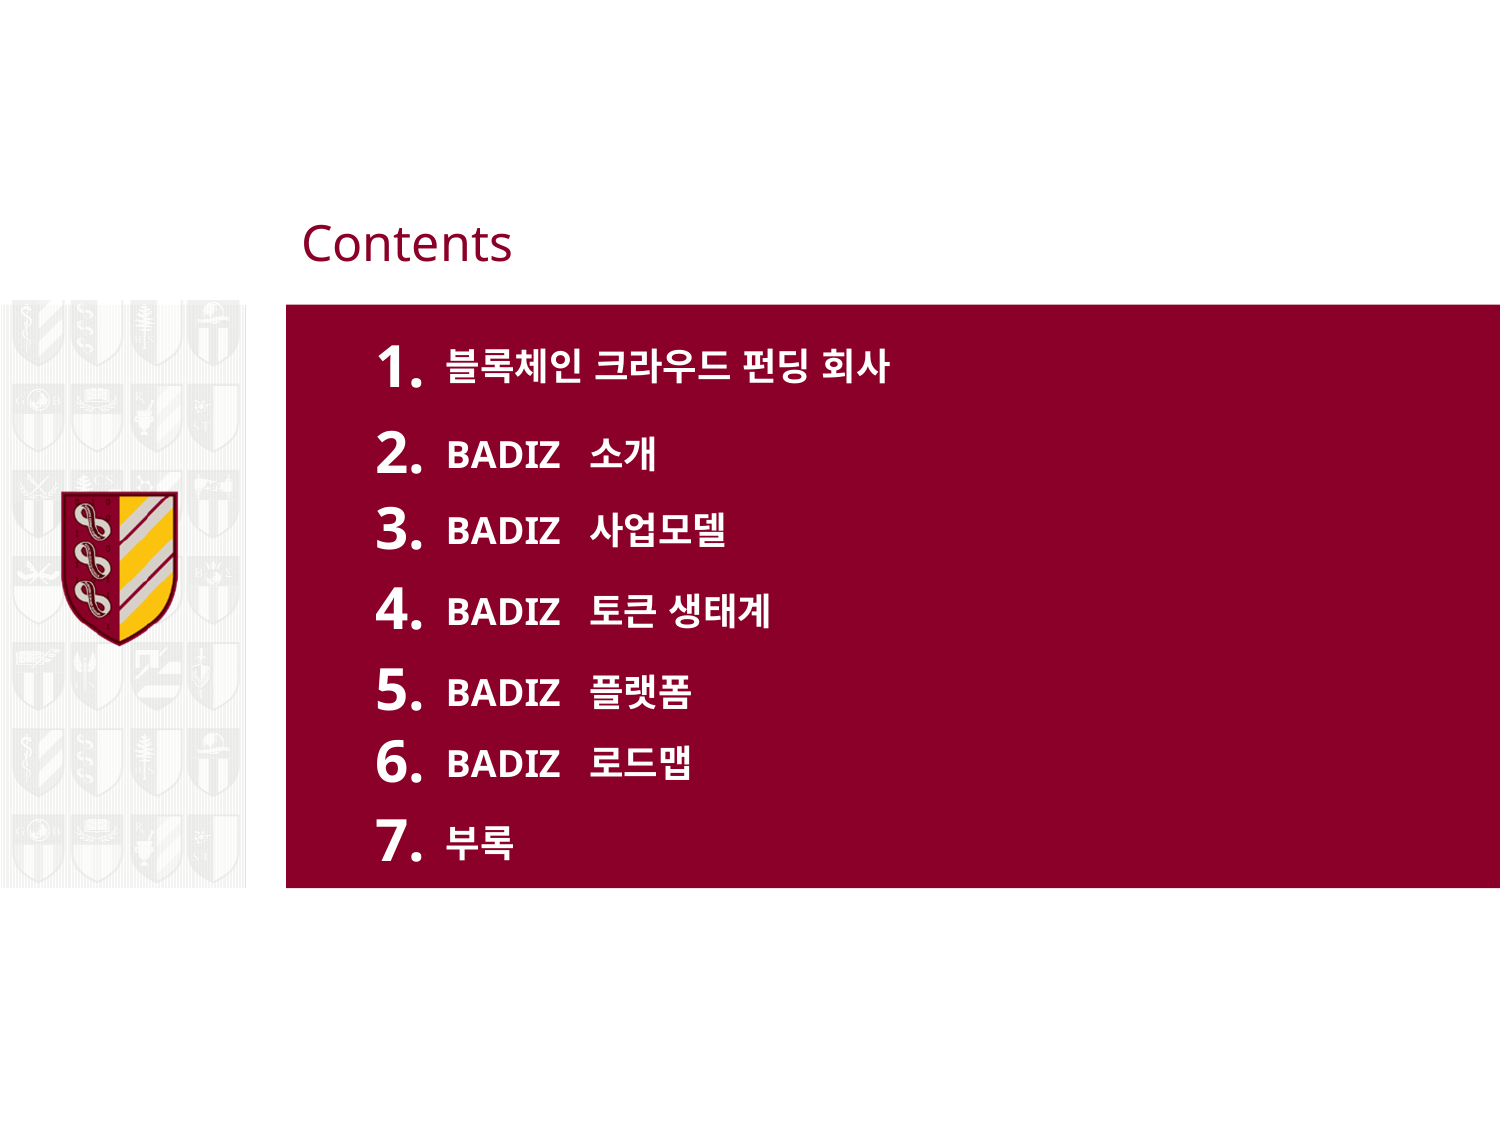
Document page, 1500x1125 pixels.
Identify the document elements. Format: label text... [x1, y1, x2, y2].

picture [47, 457, 198, 665]
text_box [328, 408, 1125, 482]
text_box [328, 795, 1125, 882]
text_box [328, 482, 1125, 563]
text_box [328, 321, 1140, 408]
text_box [328, 644, 1125, 731]
title Contents [286, 210, 658, 282]
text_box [328, 731, 1125, 795]
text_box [328, 563, 1125, 644]
